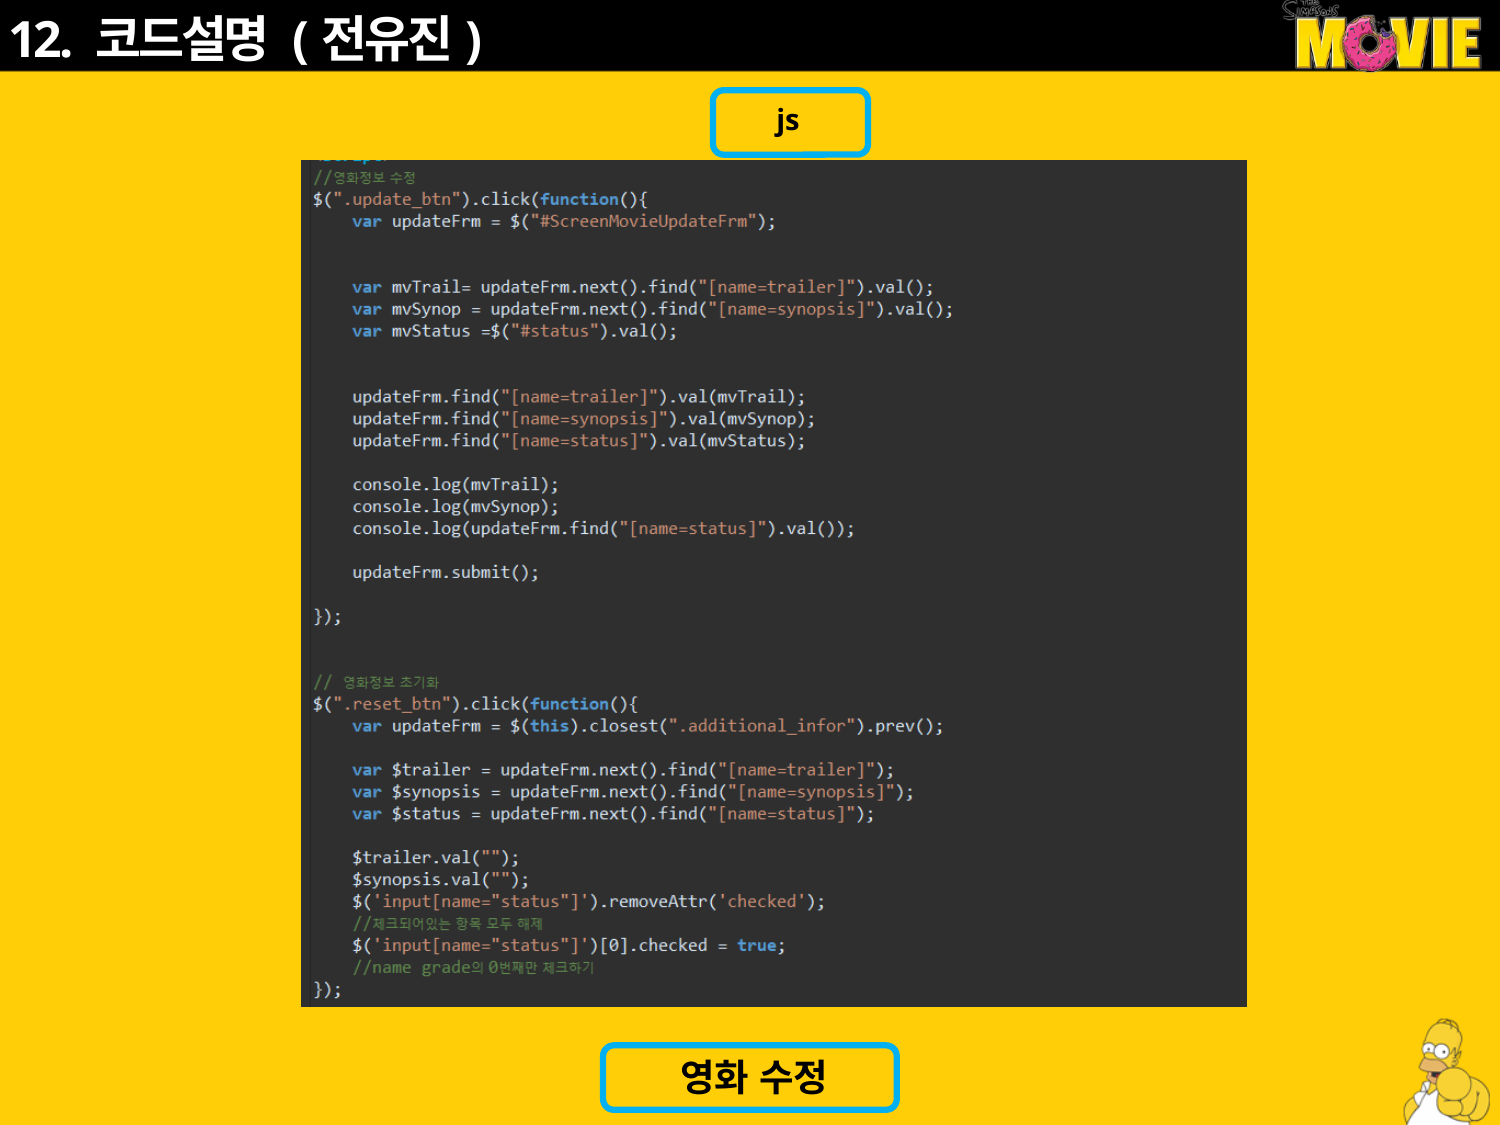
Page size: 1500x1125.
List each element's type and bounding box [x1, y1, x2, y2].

picture [0, 0, 1500, 1125]
text_box [602, 1045, 898, 1111]
text_box [712, 89, 869, 155]
